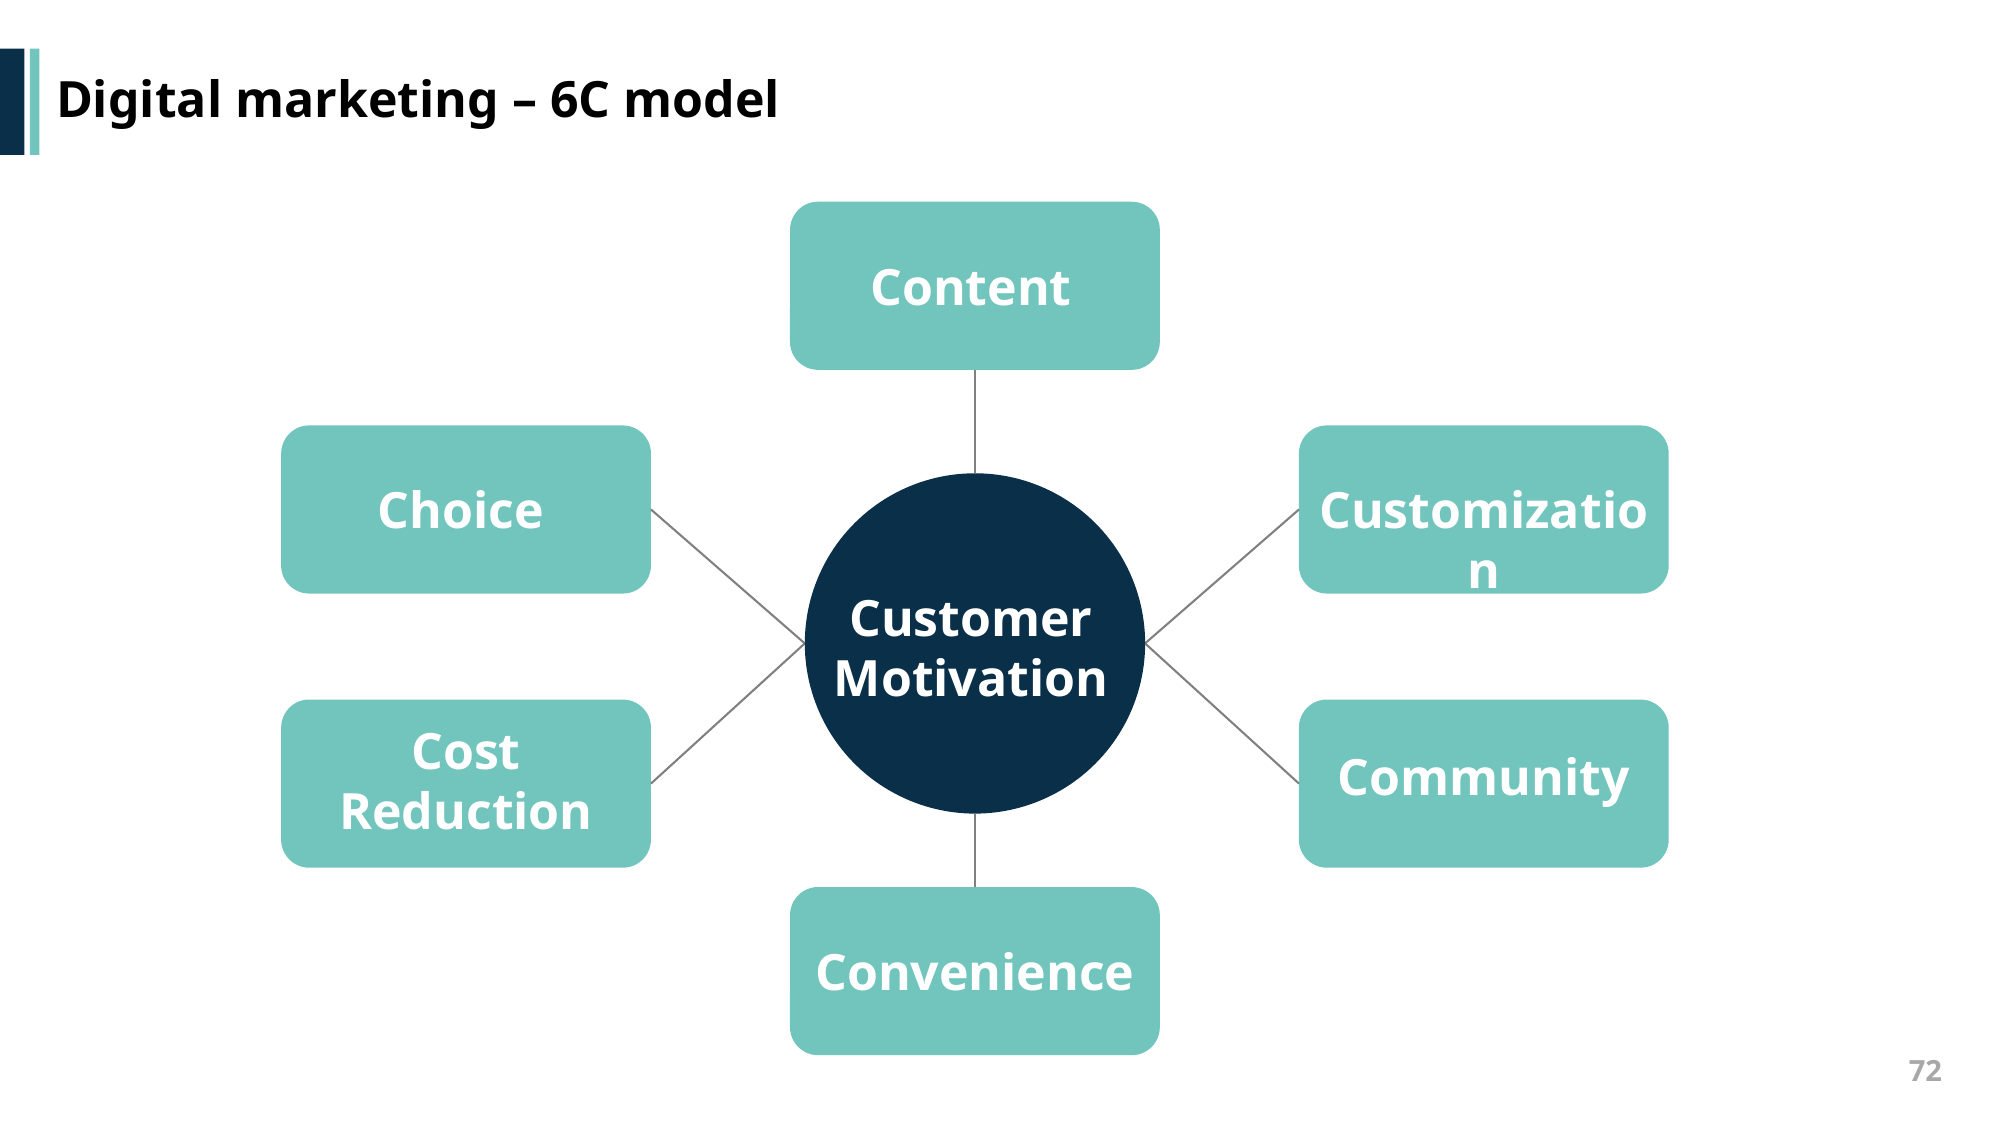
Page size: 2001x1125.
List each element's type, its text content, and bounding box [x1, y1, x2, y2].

text_box [788, 200, 1161, 371]
text_box Customization [1298, 471, 1669, 607]
text_box Cost Reduction [281, 711, 651, 847]
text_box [1145, 509, 1299, 643]
text_box [285, 698, 647, 711]
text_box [650, 644, 805, 784]
text_box Choice [275, 471, 646, 547]
text_box Customer Motivation [805, 578, 1145, 714]
title Digital marketing – 6C model [41, 48, 1958, 155]
text_box [1297, 698, 1670, 869]
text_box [650, 509, 805, 644]
text_box [280, 424, 652, 595]
slide_number 72 [1507, 1042, 1958, 1103]
text_box Community [1298, 737, 1669, 813]
text_box Content [819, 247, 1123, 323]
text_box [818, 714, 1131, 815]
text_box [280, 720, 652, 869]
text_box Convenience [790, 933, 1160, 1008]
text_box [1297, 424, 1670, 572]
text_box [788, 885, 1161, 1057]
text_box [1145, 643, 1299, 784]
text_box [816, 472, 1134, 578]
